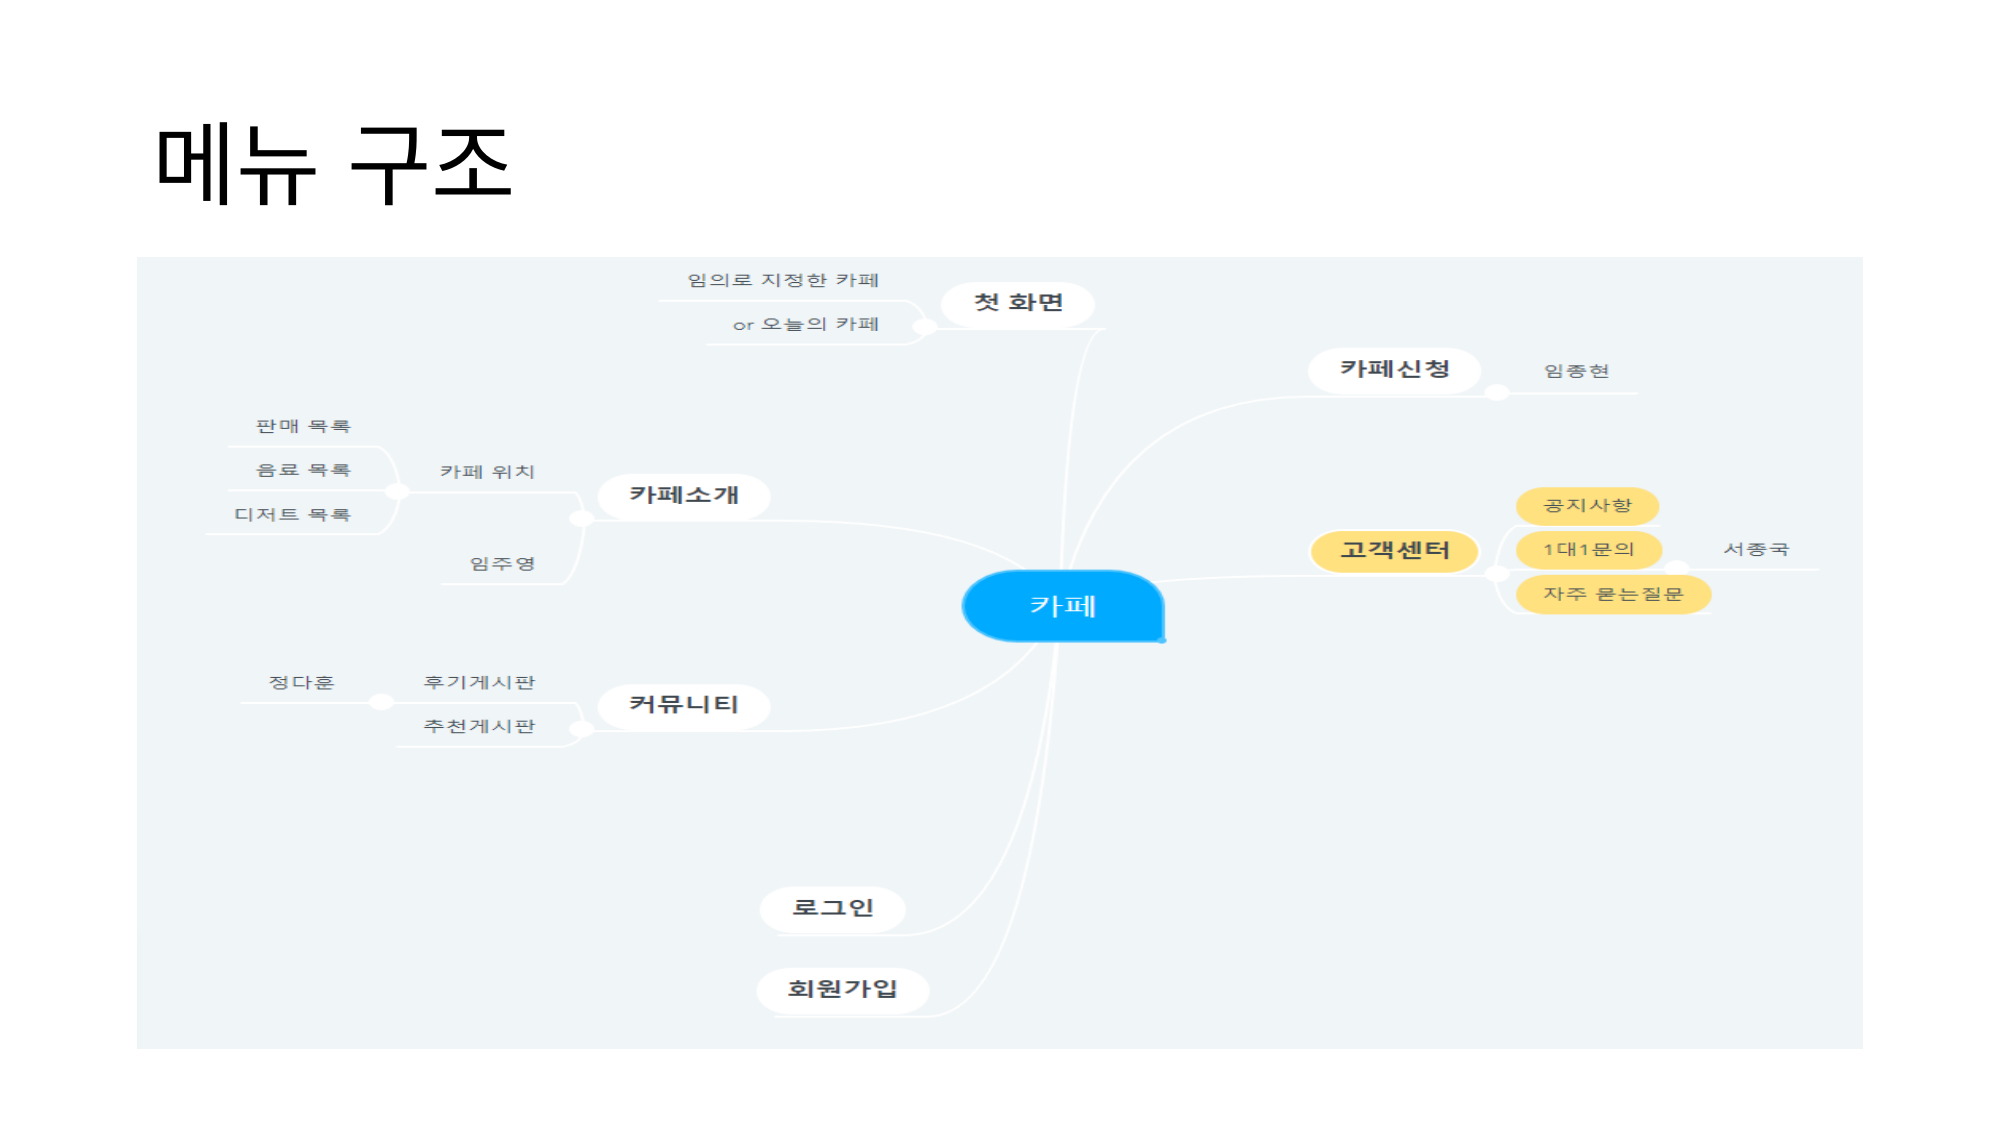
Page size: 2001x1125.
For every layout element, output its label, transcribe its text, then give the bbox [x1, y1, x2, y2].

picture [137, 257, 1863, 1049]
title 메뉴 구조 [137, 59, 1863, 257]
